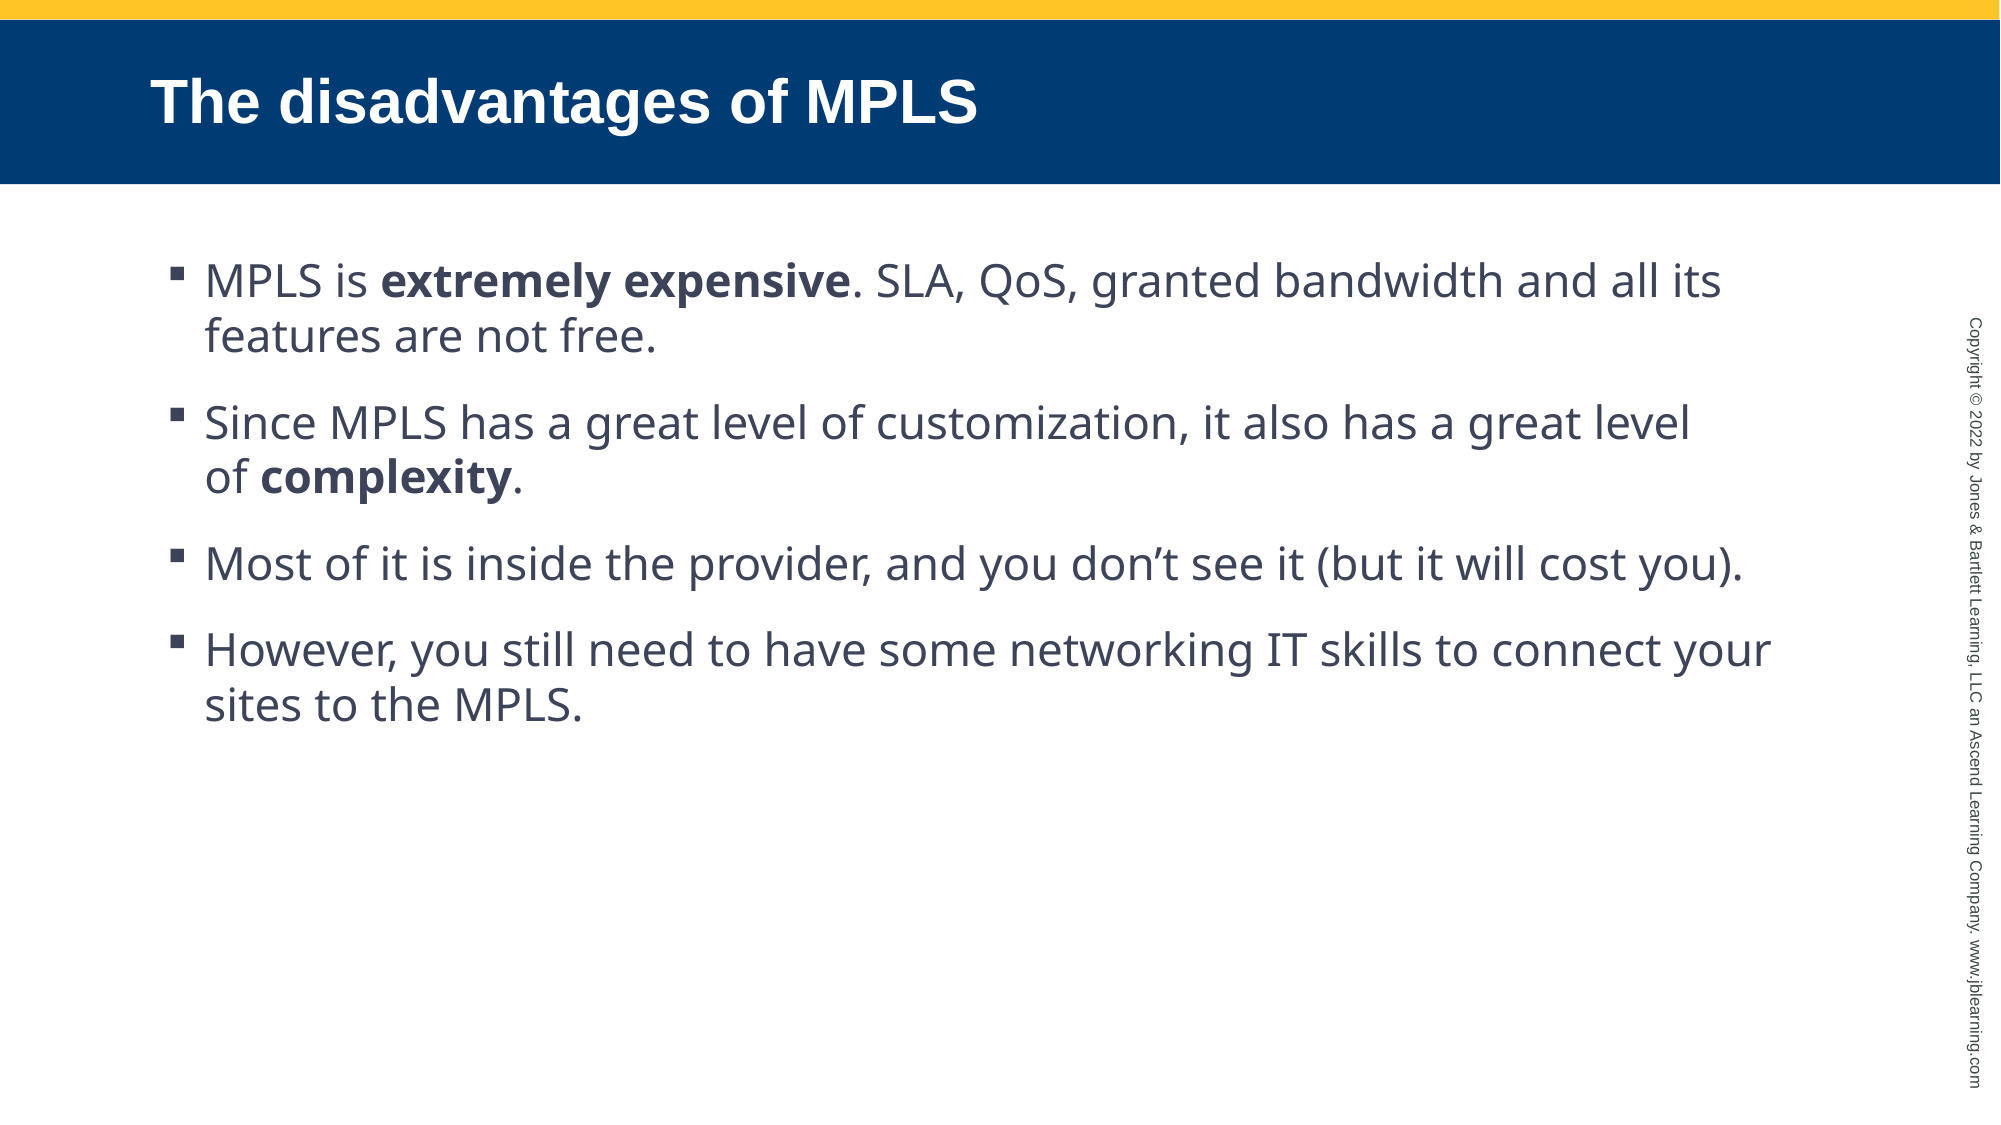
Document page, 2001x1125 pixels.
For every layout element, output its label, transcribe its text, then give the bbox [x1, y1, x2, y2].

list MPLS is extremely expensive. SLA, QoS, granted bandwidth and all its features are not free. Since MPLS has a great level of customization, it also has a great level of complexity. Most of it is inside the provider, and you don’t see it (but it will cost you). However, you still need to have some networking IT skills to connect your sites to the MPLS. [151, 244, 1840, 1016]
title The disadvantages of MPLS [0, 19, 2000, 185]
